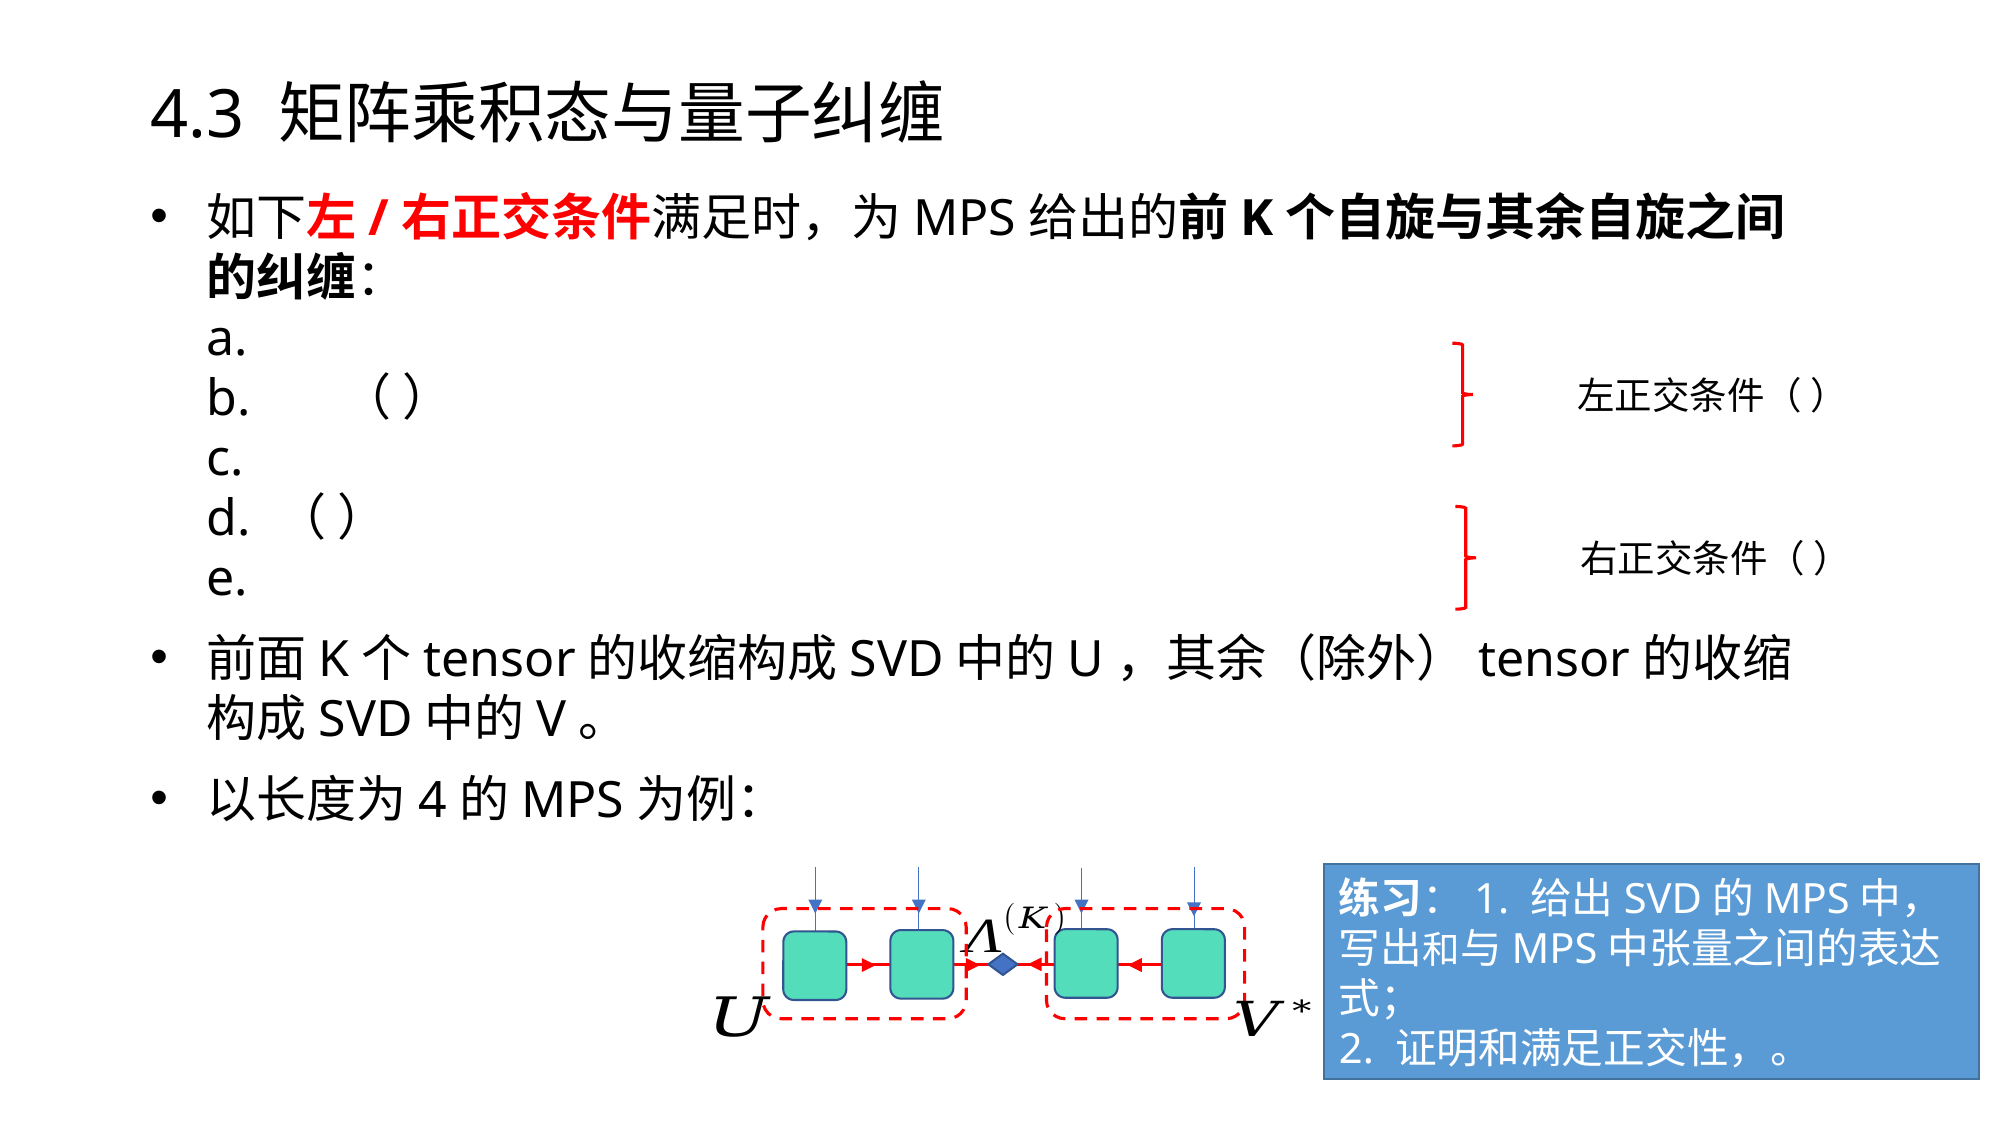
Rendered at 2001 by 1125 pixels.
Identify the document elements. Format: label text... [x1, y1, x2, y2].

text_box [708, 866, 1315, 1049]
text_box [1452, 342, 1473, 447]
text_box [1455, 505, 1477, 610]
text_box 4.3 矩阵乘积态与量子纠缠 [135, 63, 1888, 159]
